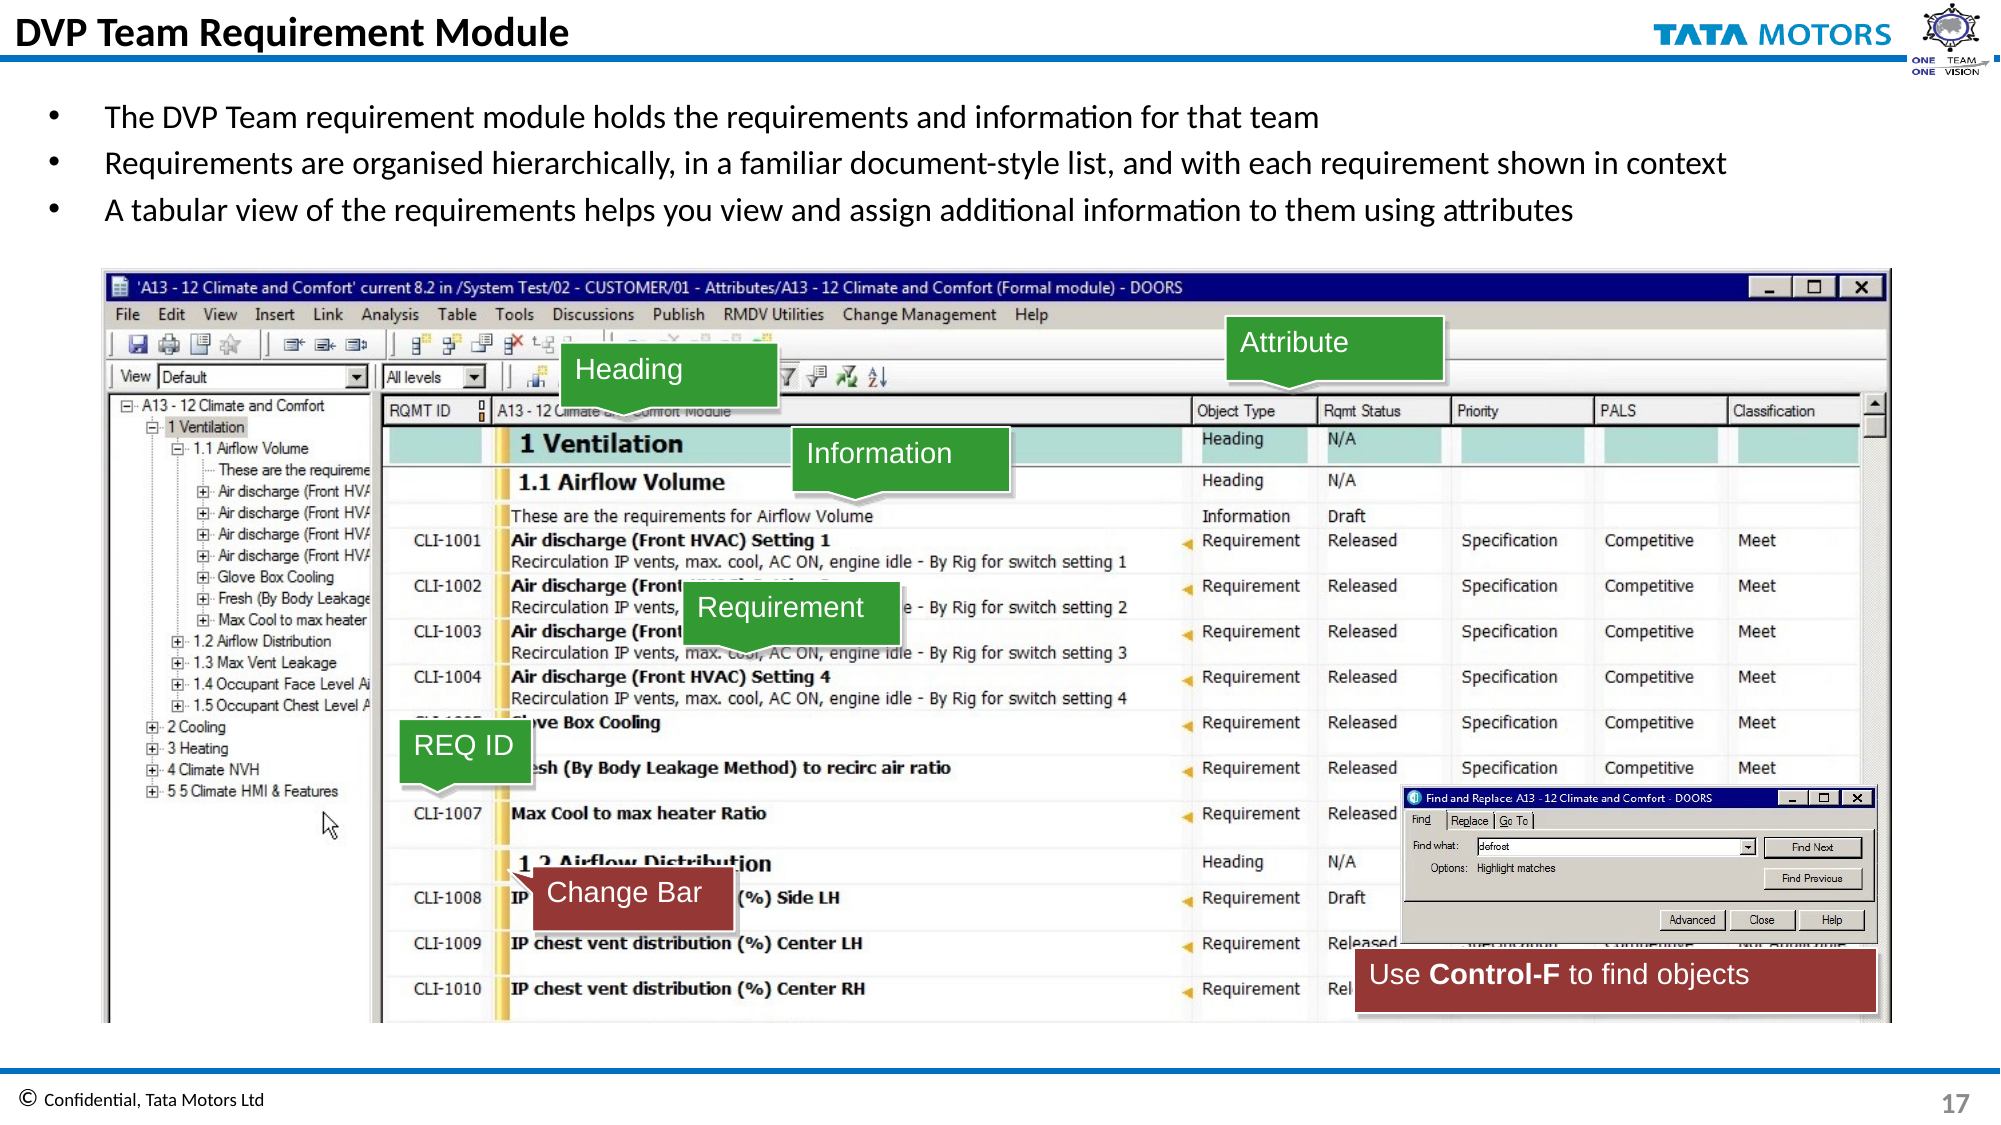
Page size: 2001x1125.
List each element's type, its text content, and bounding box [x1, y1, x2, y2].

picture [1907, 0, 1994, 76]
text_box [1353, 783, 1878, 1014]
title DVP Team Requirement Module [0, 0, 1634, 61]
text_box The DVP Team requirement module holds the requirements and information for that team Requirements are organised hierarchically, in a familiar document-style list, and with each requirement shown in context A tabular view of the requirements helps you view and assign additional information to them using attributes [33, 87, 1950, 1043]
picture [1647, 19, 1898, 49]
slide_number 17 [1834, 1077, 1986, 1125]
title Approving or Rejecting a Target Deviation [99, 270, 1897, 1031]
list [101, 268, 1892, 1023]
